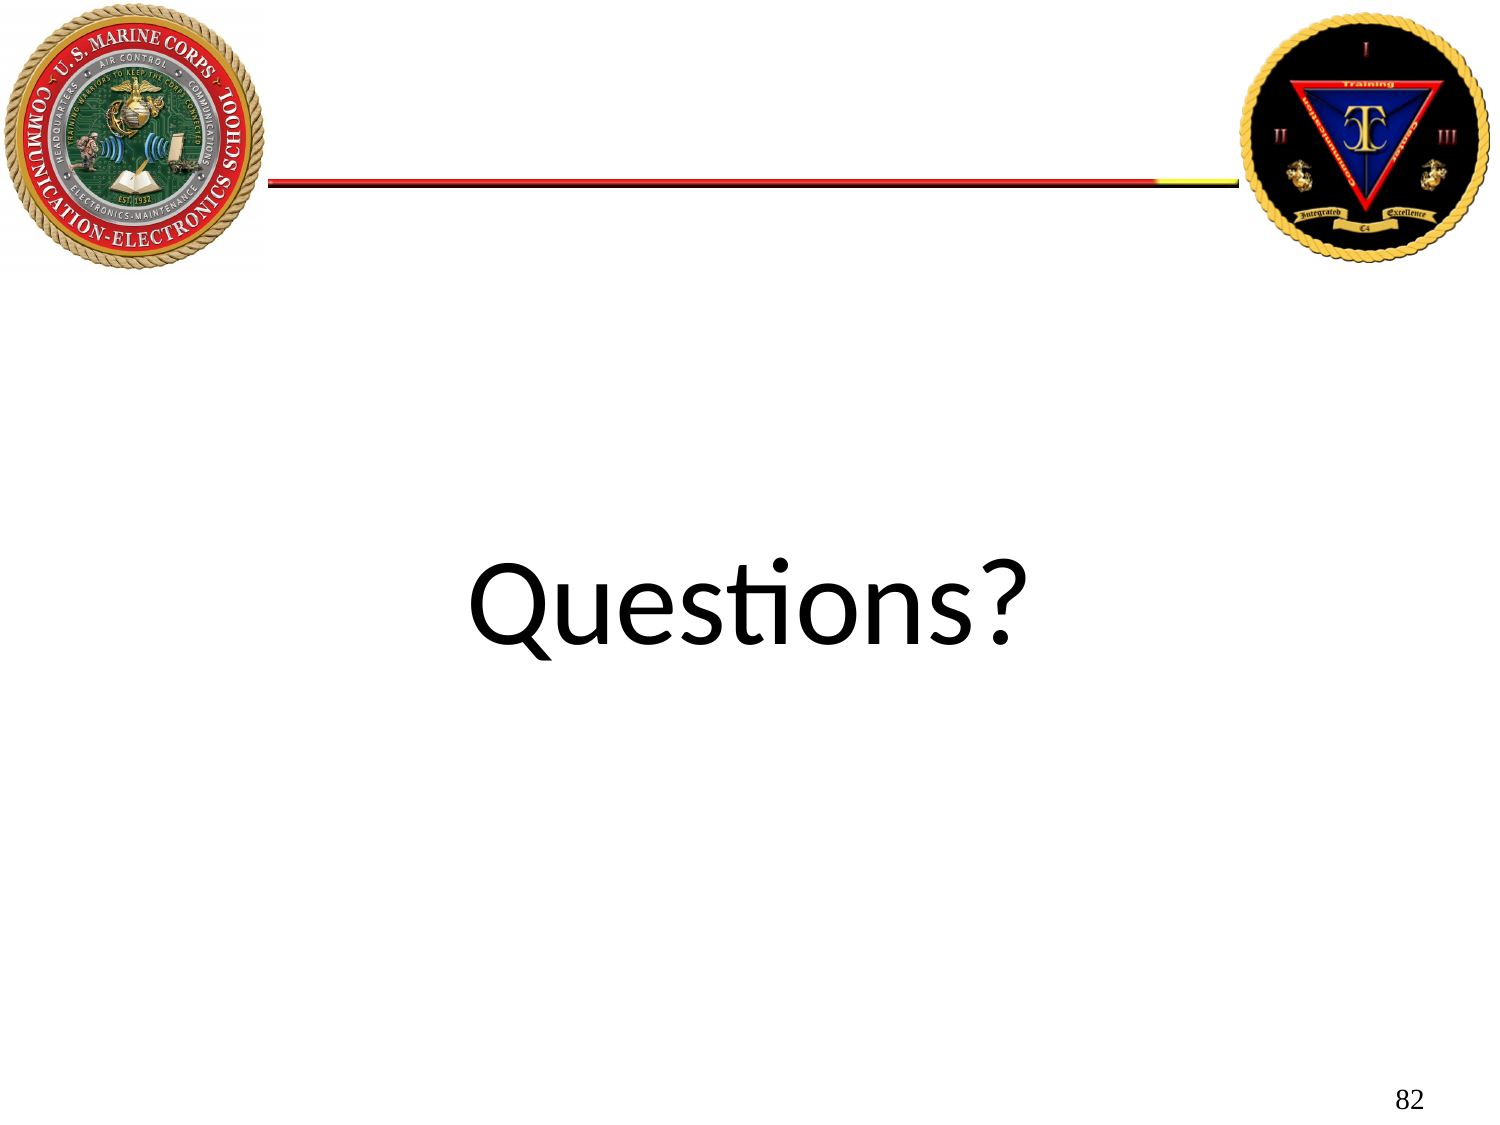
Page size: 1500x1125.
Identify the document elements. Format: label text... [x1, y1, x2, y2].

picture [0, 0, 1490, 274]
text_box Questions? [200, 525, 1300, 681]
